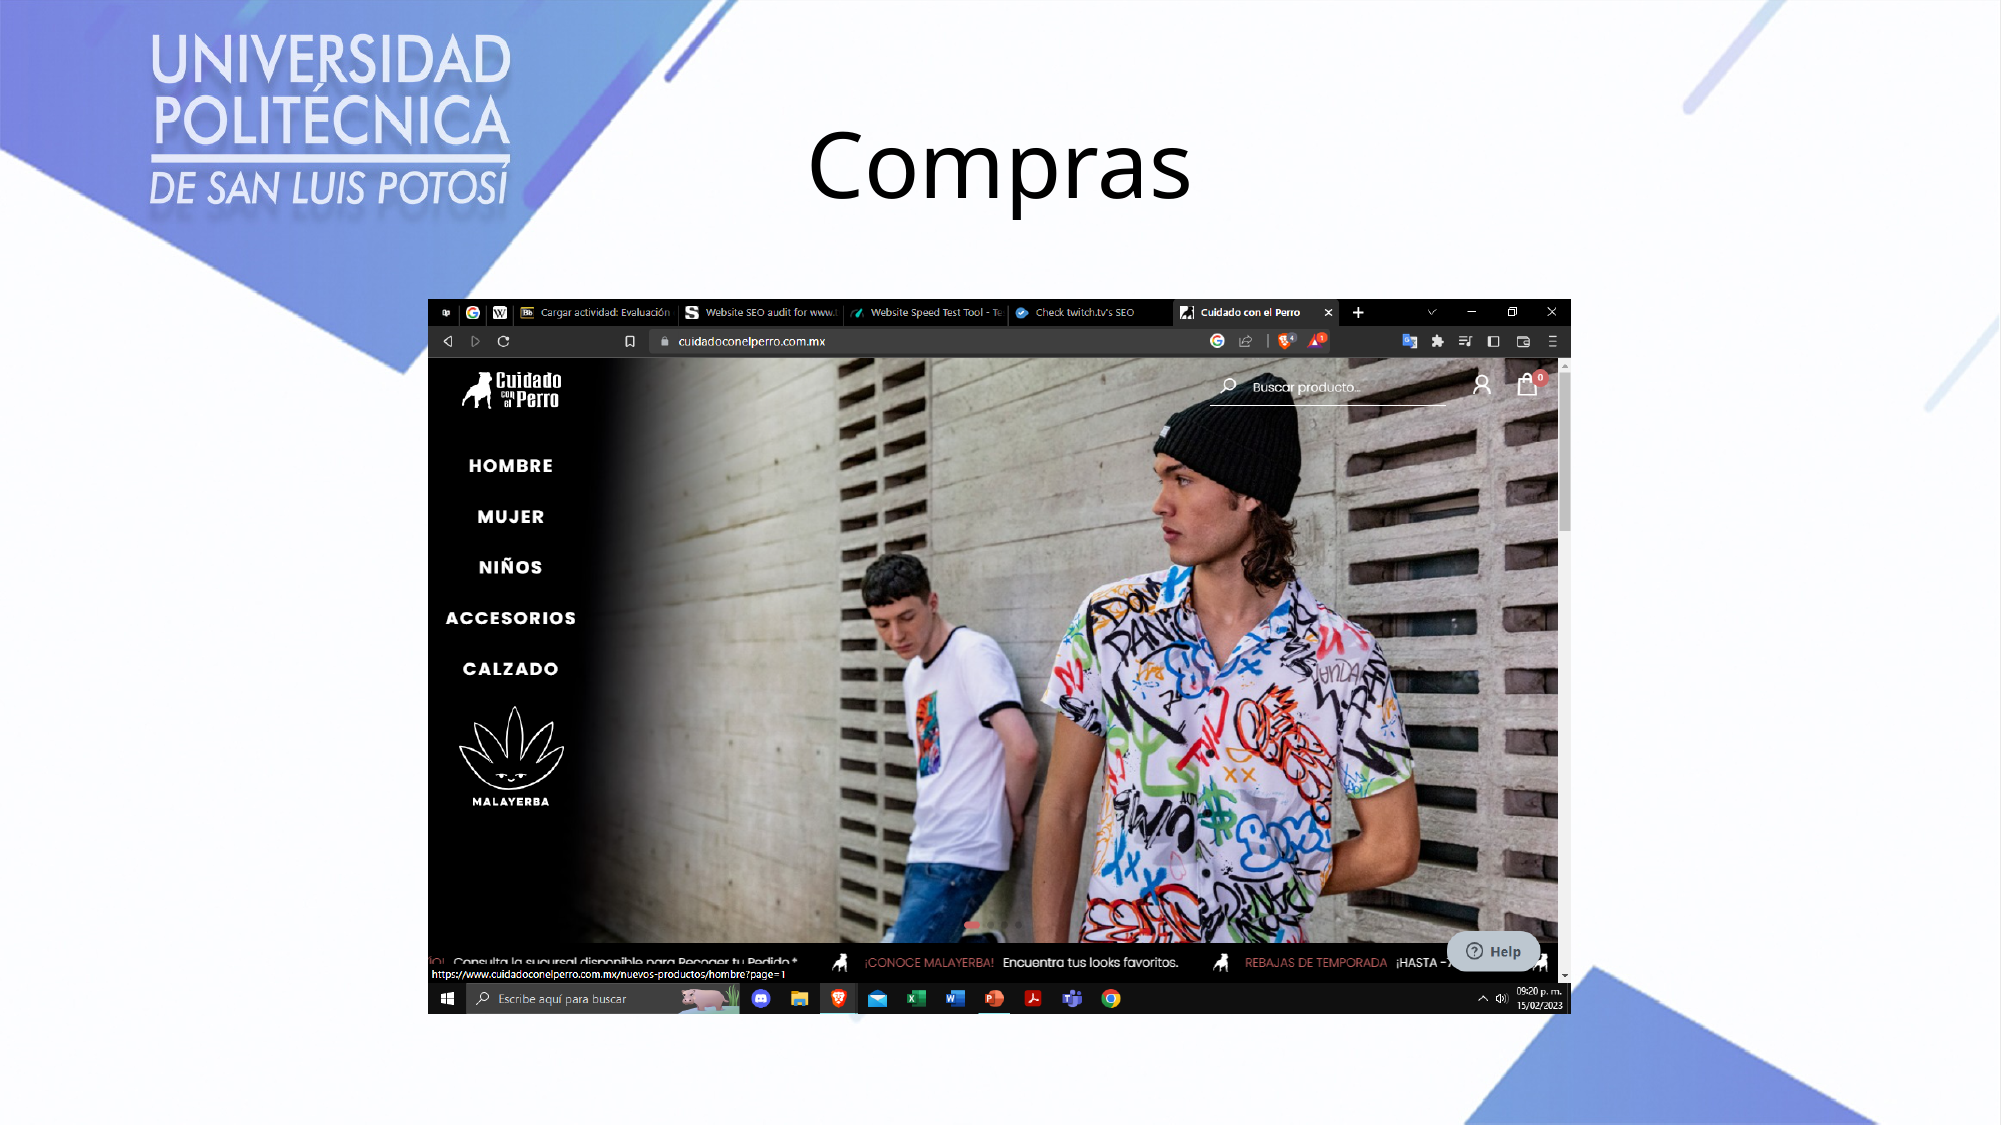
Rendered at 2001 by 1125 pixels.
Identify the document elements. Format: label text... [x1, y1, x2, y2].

picture [0, 0, 2001, 1125]
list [428, 299, 1572, 1014]
title Compras [137, 59, 1863, 278]
